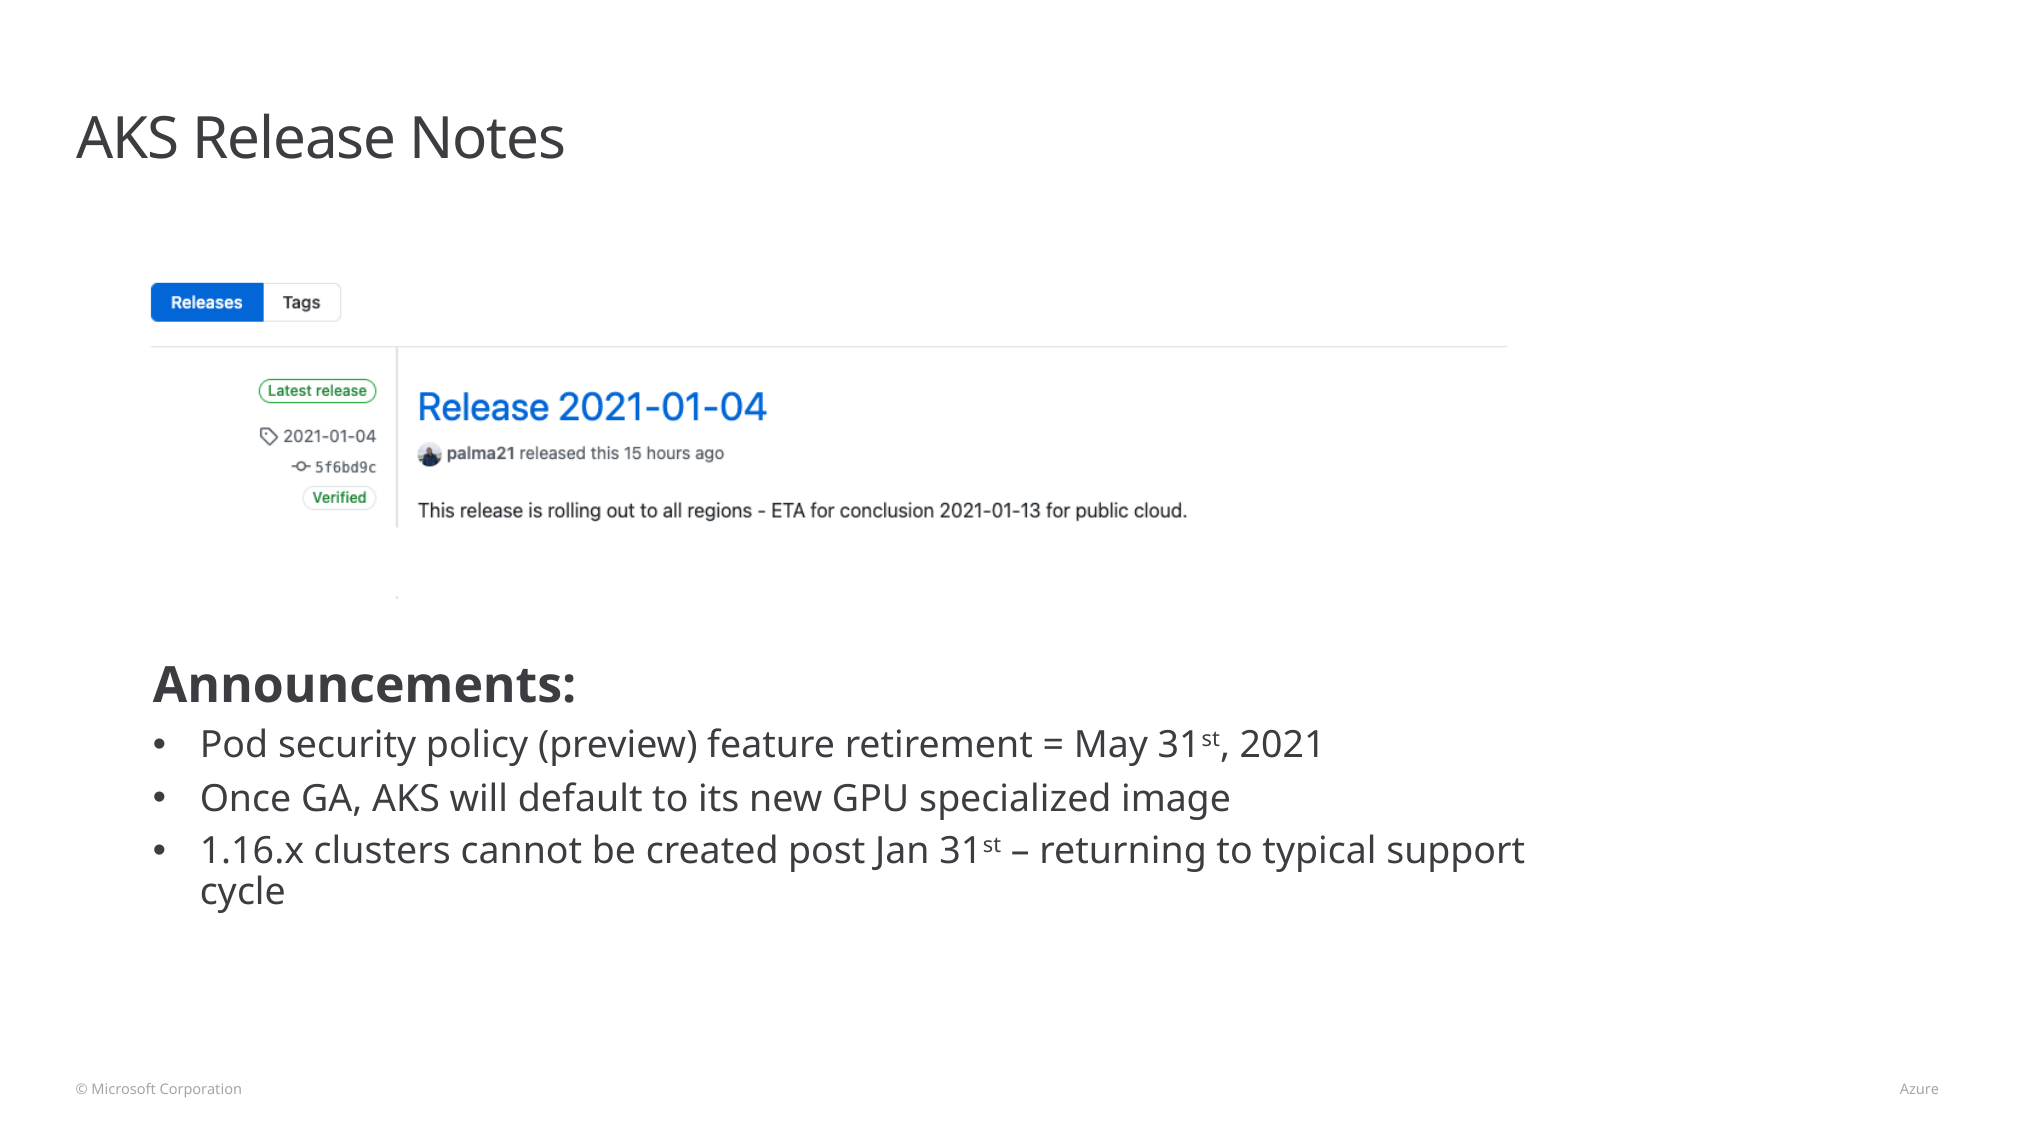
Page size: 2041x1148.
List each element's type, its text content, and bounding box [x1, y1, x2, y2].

text_box Announcements: Pod security policy (preview) feature retirement = May 31st, 2021 Once GA, AKS will default to its new GPU specialized image 1.16.x clusters cannot be created post Jan 31st – returning to typical support cycle [122, 635, 1632, 990]
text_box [122, 255, 1507, 599]
title AKS Release Notes [76, 103, 1969, 172]
footer © Microsoft Corporation Azure [60, 1079, 2000, 1099]
